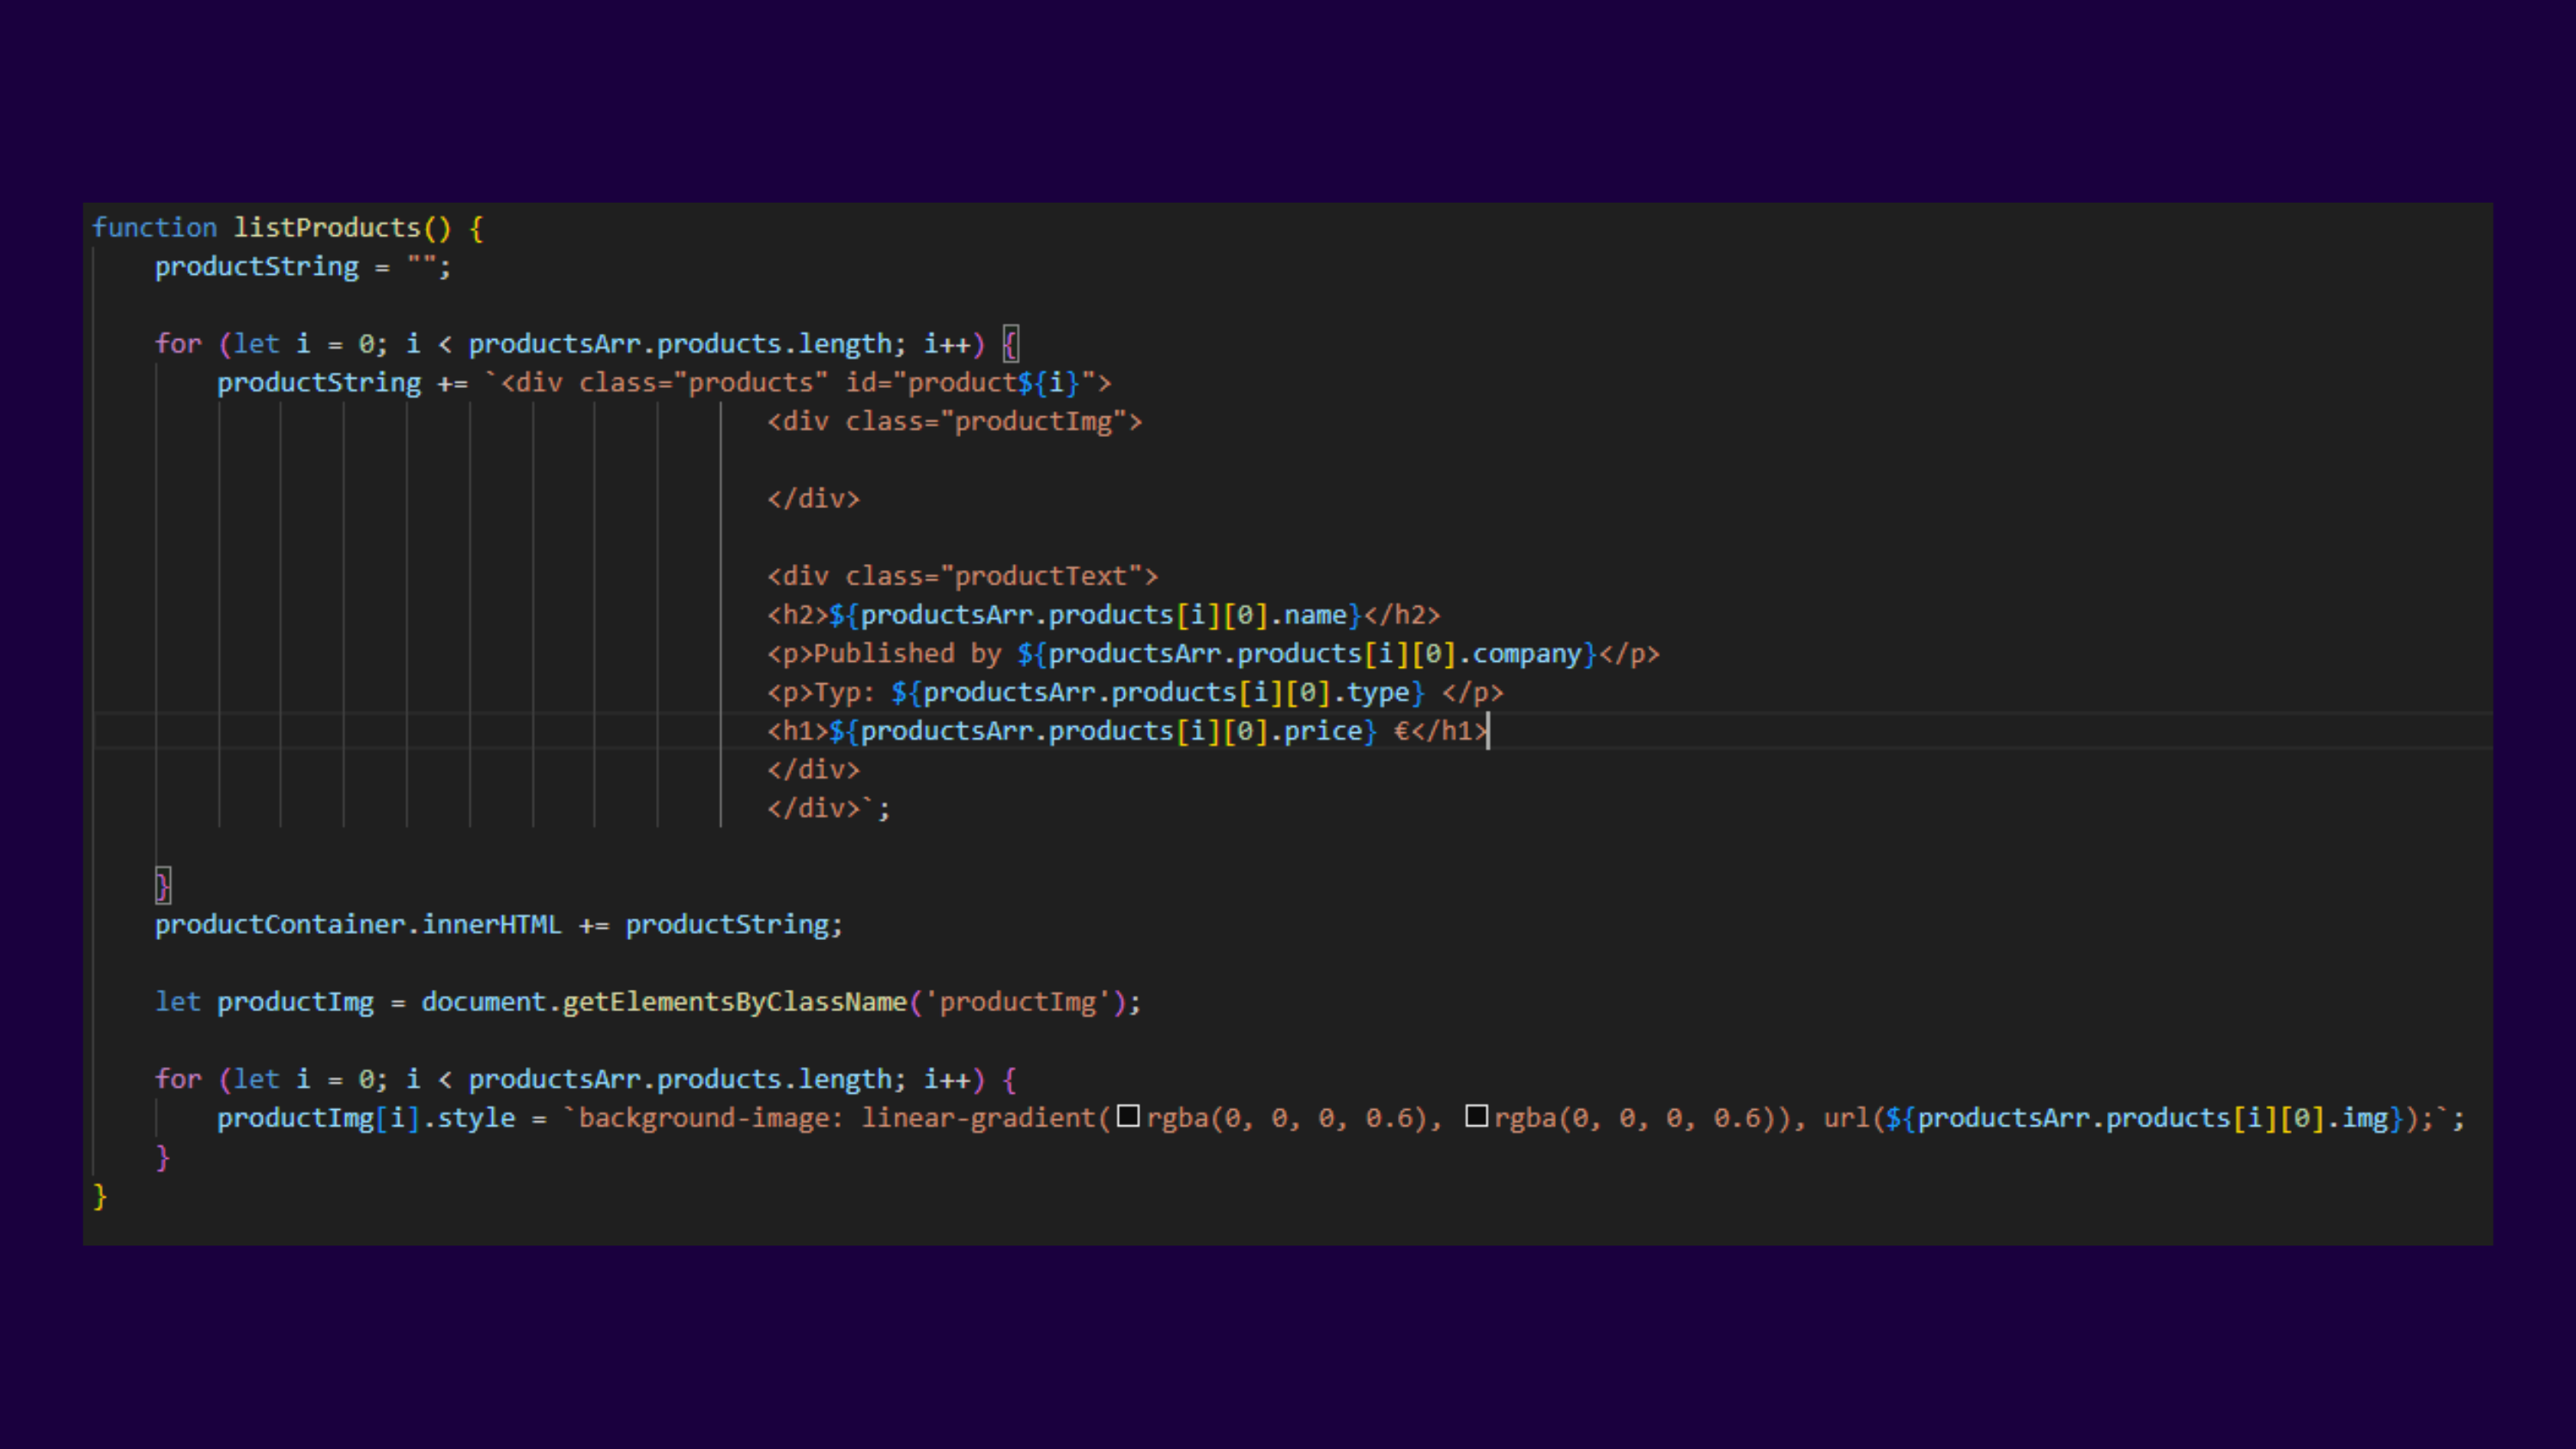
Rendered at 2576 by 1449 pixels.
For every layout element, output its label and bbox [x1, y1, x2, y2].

text_box [82, 203, 2494, 1246]
